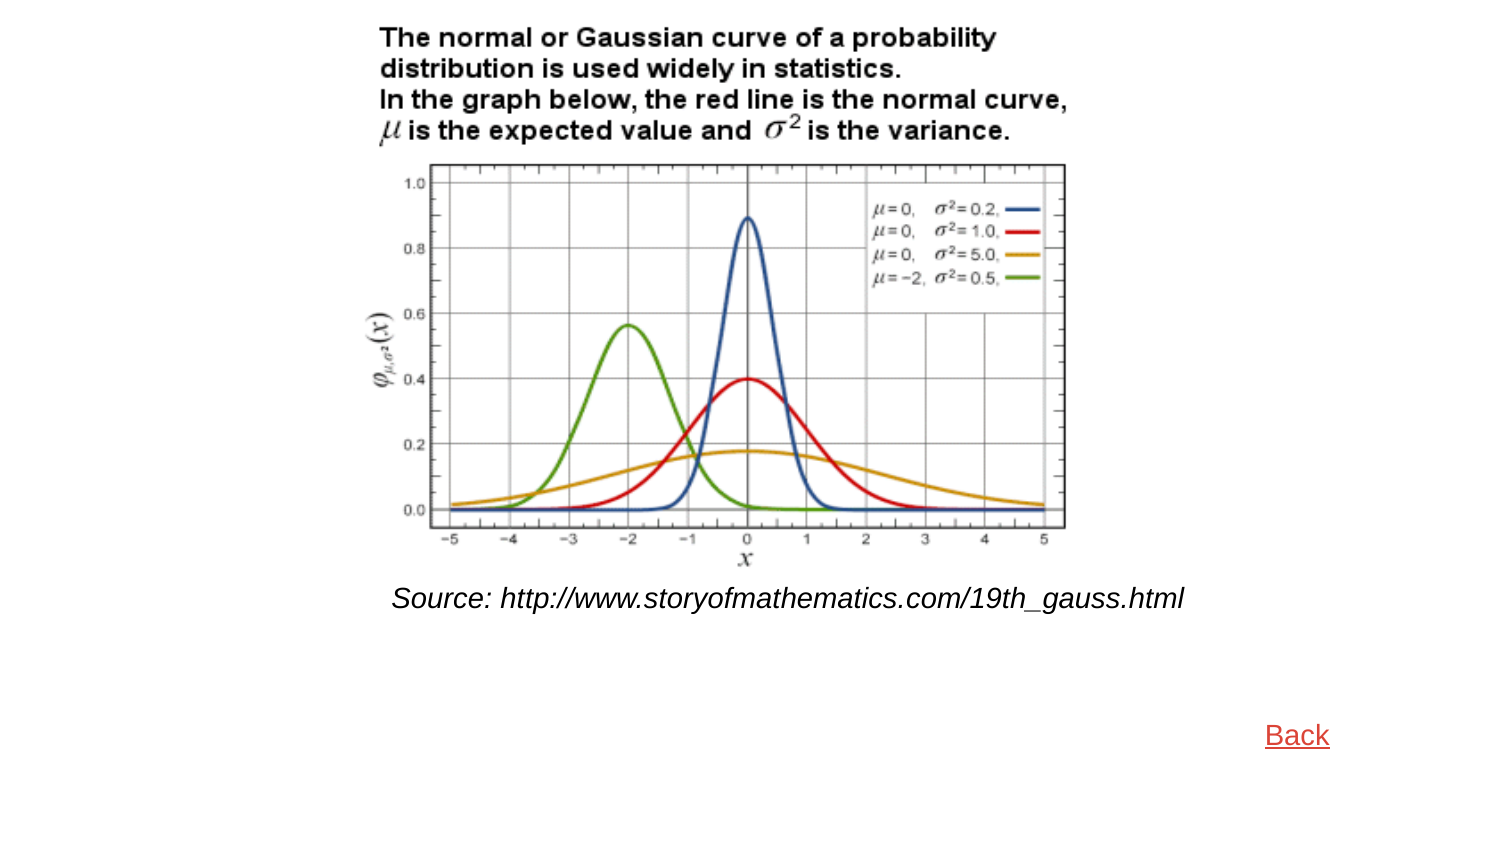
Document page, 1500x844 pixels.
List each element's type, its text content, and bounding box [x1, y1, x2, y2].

text_box Back [1250, 709, 1425, 759]
picture [362, 21, 1076, 576]
text_box Source: http://www.storyofmathematics.com/19th_gauss.html [376, 571, 1201, 622]
